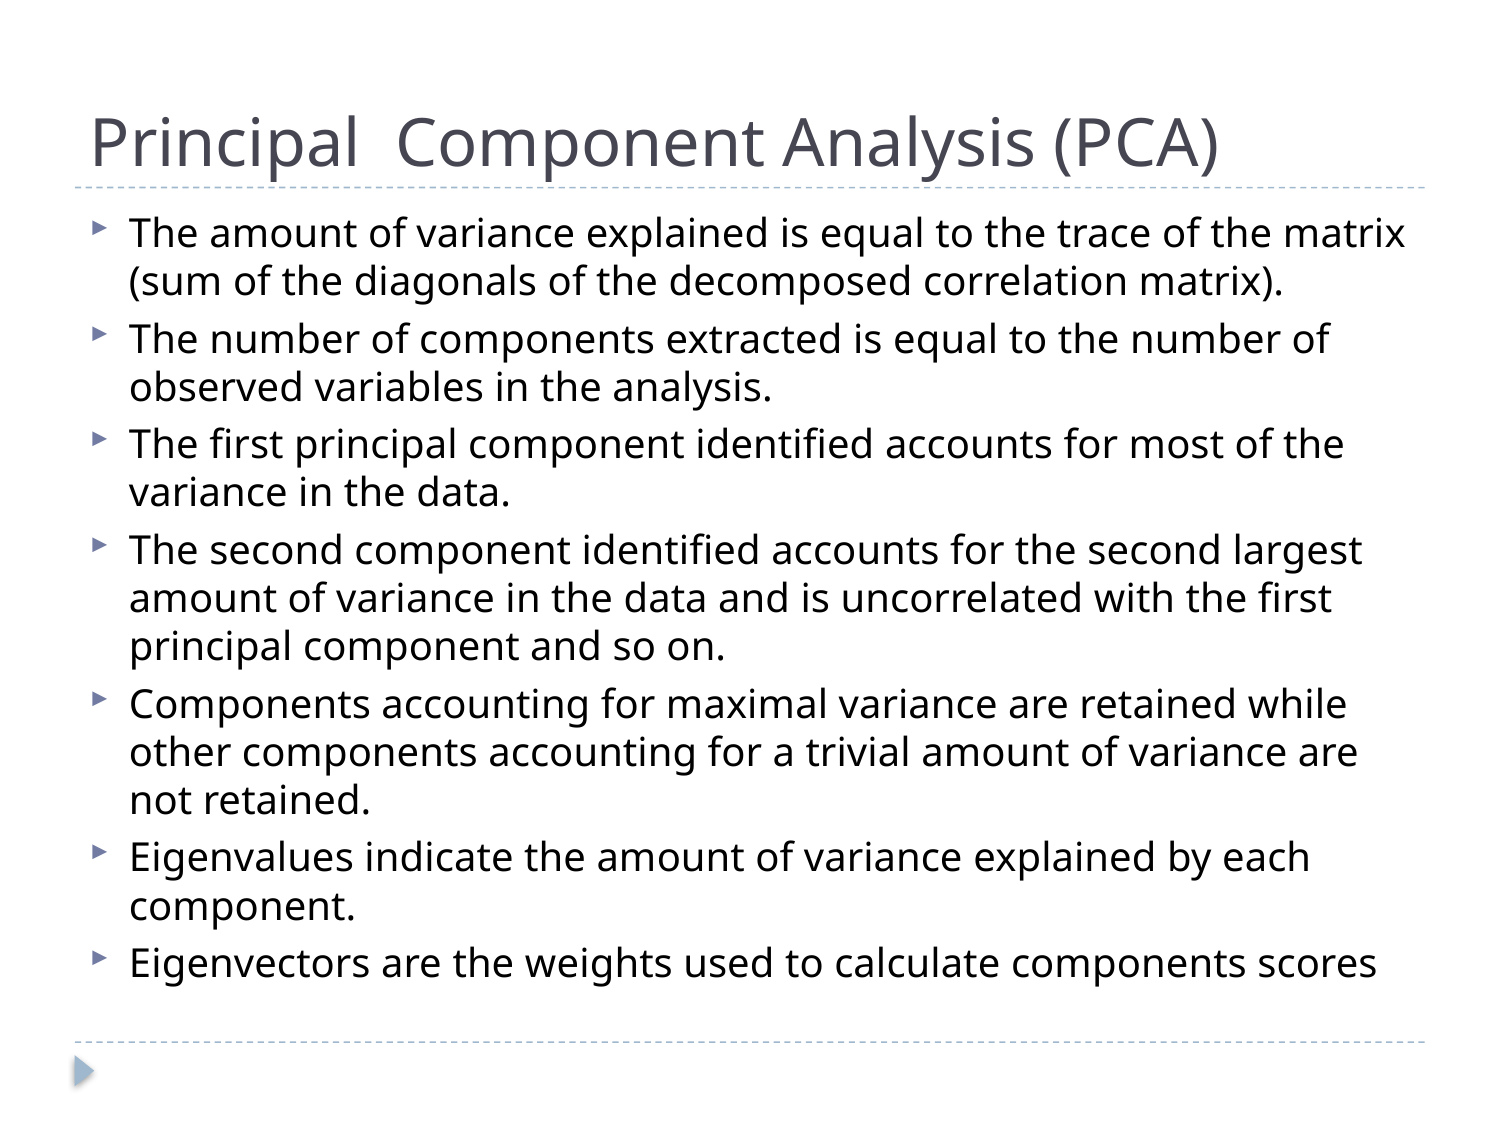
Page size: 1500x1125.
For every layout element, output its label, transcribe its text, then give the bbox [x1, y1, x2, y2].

list The amount of variance explained is equal to the trace of the matrix (sum of the diagonals of the decomposed correlation matrix). The number of components extracted is equal to the number of observed variables in the analysis. The first principal component identified accounts for most of the variance in the data. The second component identified accounts for the second largest amount of variance in the data and is uncorrelated with the first principal component and so on. Components accounting for maximal variance are retained while other components accounting for a trivial amount of variance are not retained. Eigenvalues indicate the amount of variance explained by each component. Eigenvectors are the weights used to calculate components scores [75, 200, 1425, 1010]
title Principal Component Analysis (PCA) [75, 24, 1425, 188]
